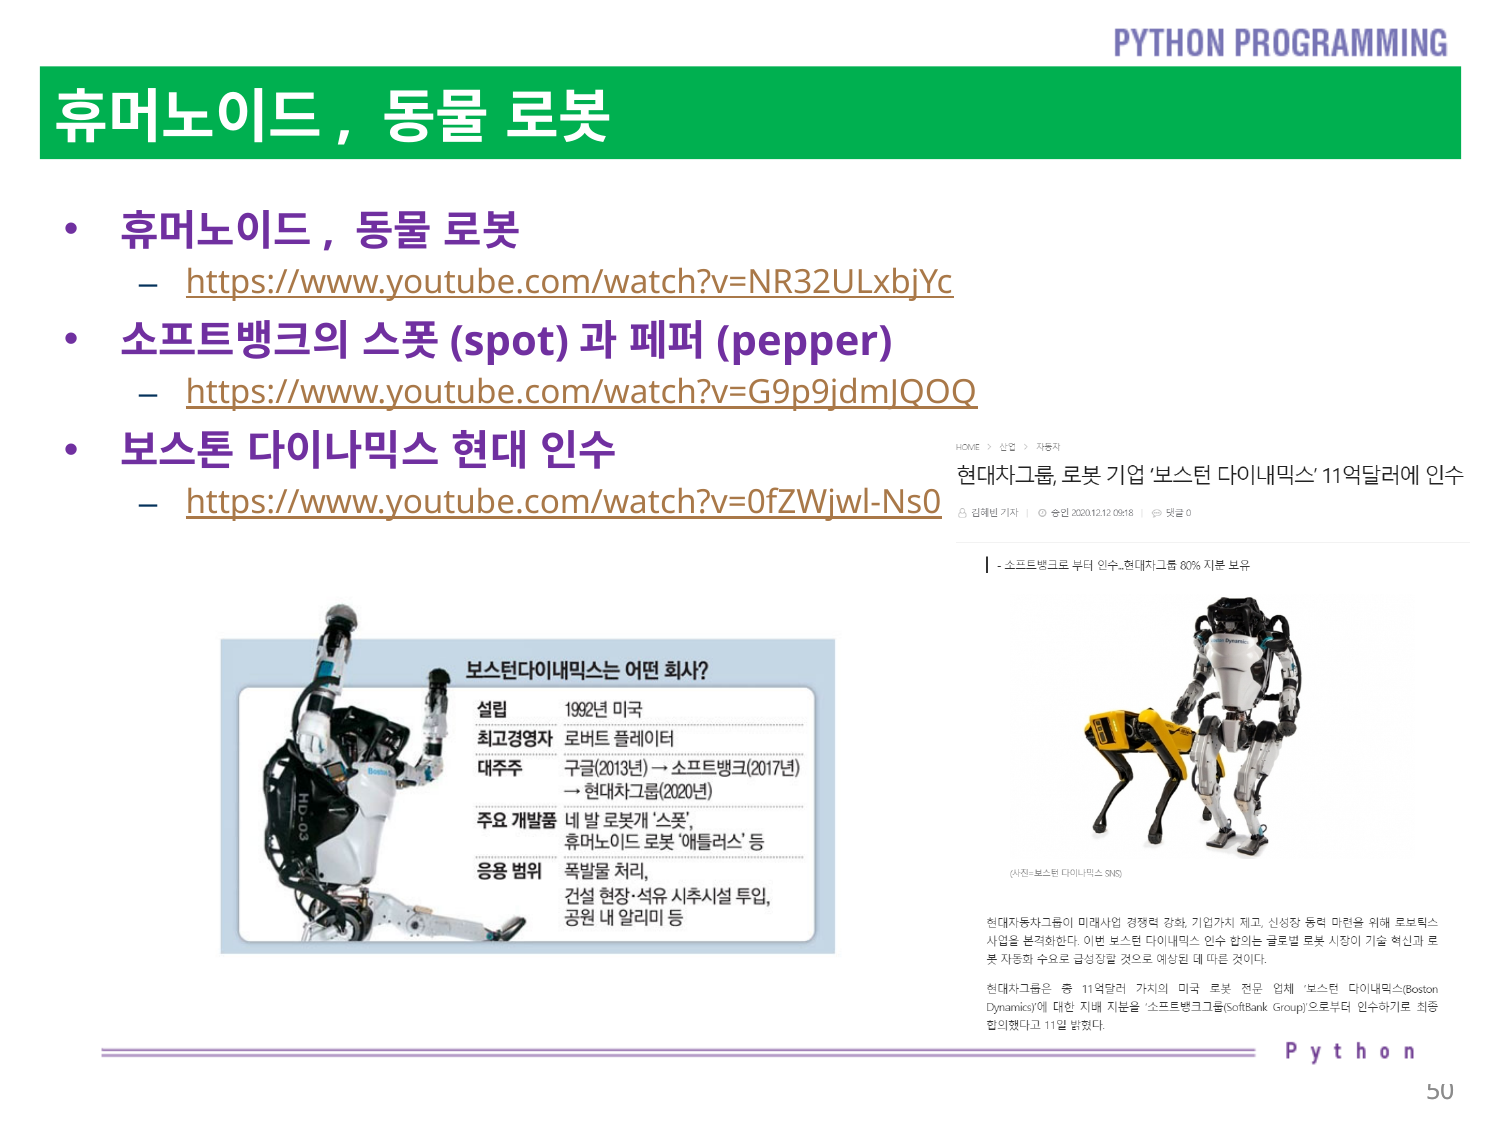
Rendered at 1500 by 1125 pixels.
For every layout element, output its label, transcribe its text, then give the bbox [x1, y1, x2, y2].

picture [1106, 13, 1462, 66]
list 휴머노이드, 동물 로봇 https://www.youtube.com/watch?v=NR32ULxbjYc 소프트뱅크의 스폿(spot)과 페퍼(pepper) https://www.youtube.com/watch?v=G9p9jdmJQOQ 보스톤 다이나믹스 현대 인수 https://www.youtube.com/watch?v=0fZWjwl-Ns0 [48, 195, 1461, 1041]
slide_number 50 [1119, 1071, 1470, 1112]
title 휴머노이드, 동물 로봇 [39, 76, 1444, 152]
picture [207, 588, 851, 970]
picture [18, 431, 1483, 1084]
